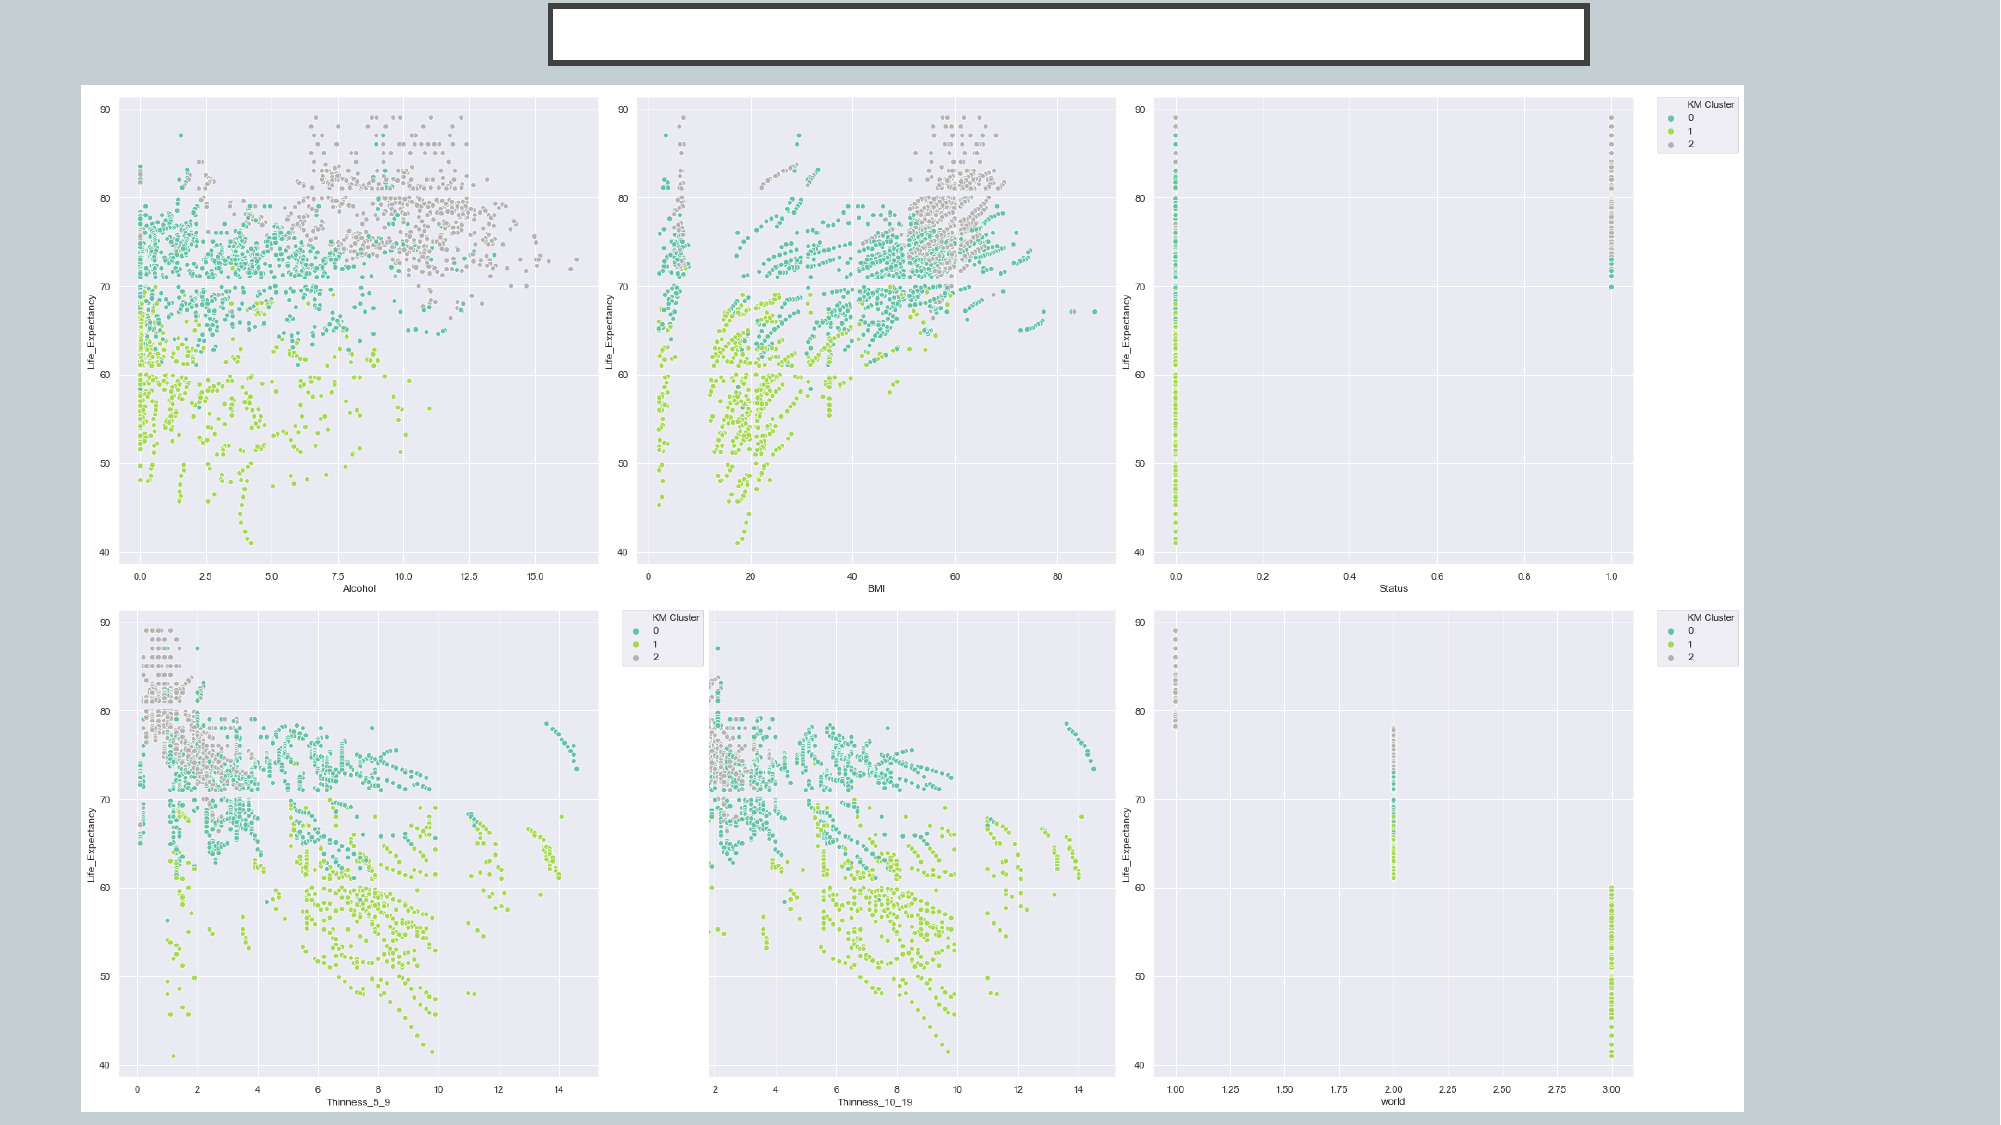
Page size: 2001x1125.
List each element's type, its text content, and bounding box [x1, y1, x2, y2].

picture [81, 85, 1744, 1112]
title Applied k-means clustering [548, 3, 1590, 66]
